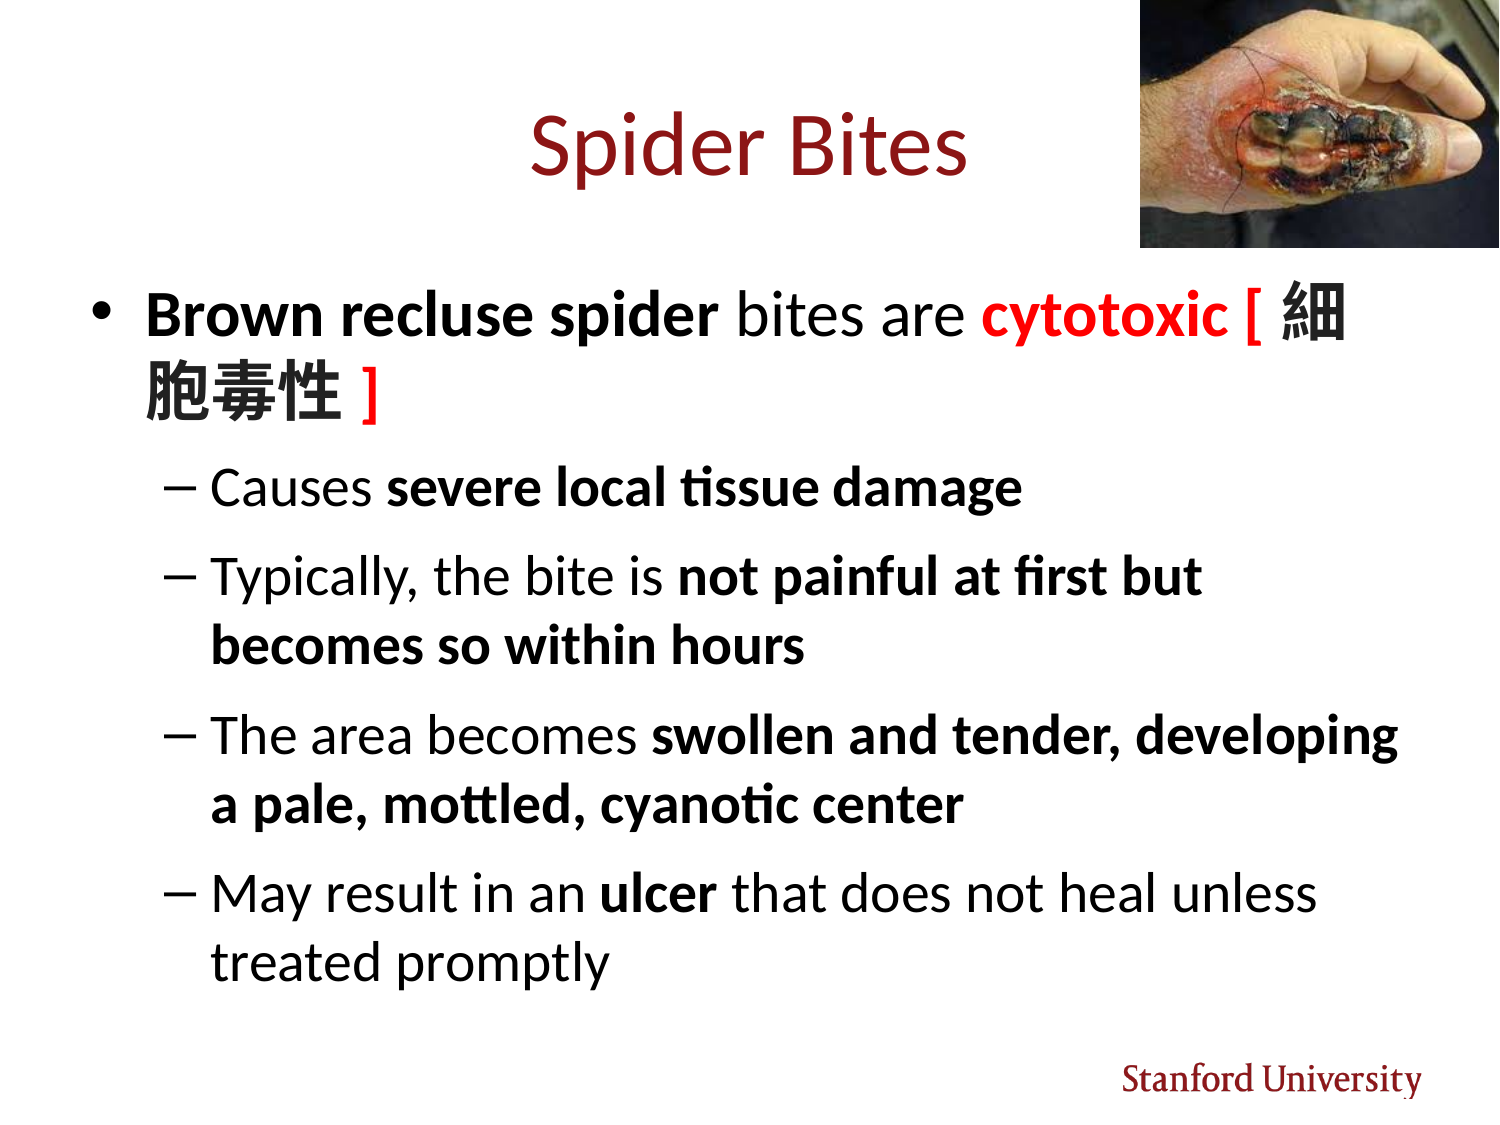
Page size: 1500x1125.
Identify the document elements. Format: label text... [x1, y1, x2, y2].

list Brown recluse spider bites are cytotoxic [細胞毒性] Causes severe local tissue damage Typically, the bite is not painful at first but becomes so within hours The area becomes swollen and tender, developing a pale, mottled, cyanotic center May result in an ulcer that does not heal unless treated promptly [75, 262, 1425, 1005]
picture [1140, 0, 1499, 249]
title Spider Bites [75, 45, 1135, 233]
